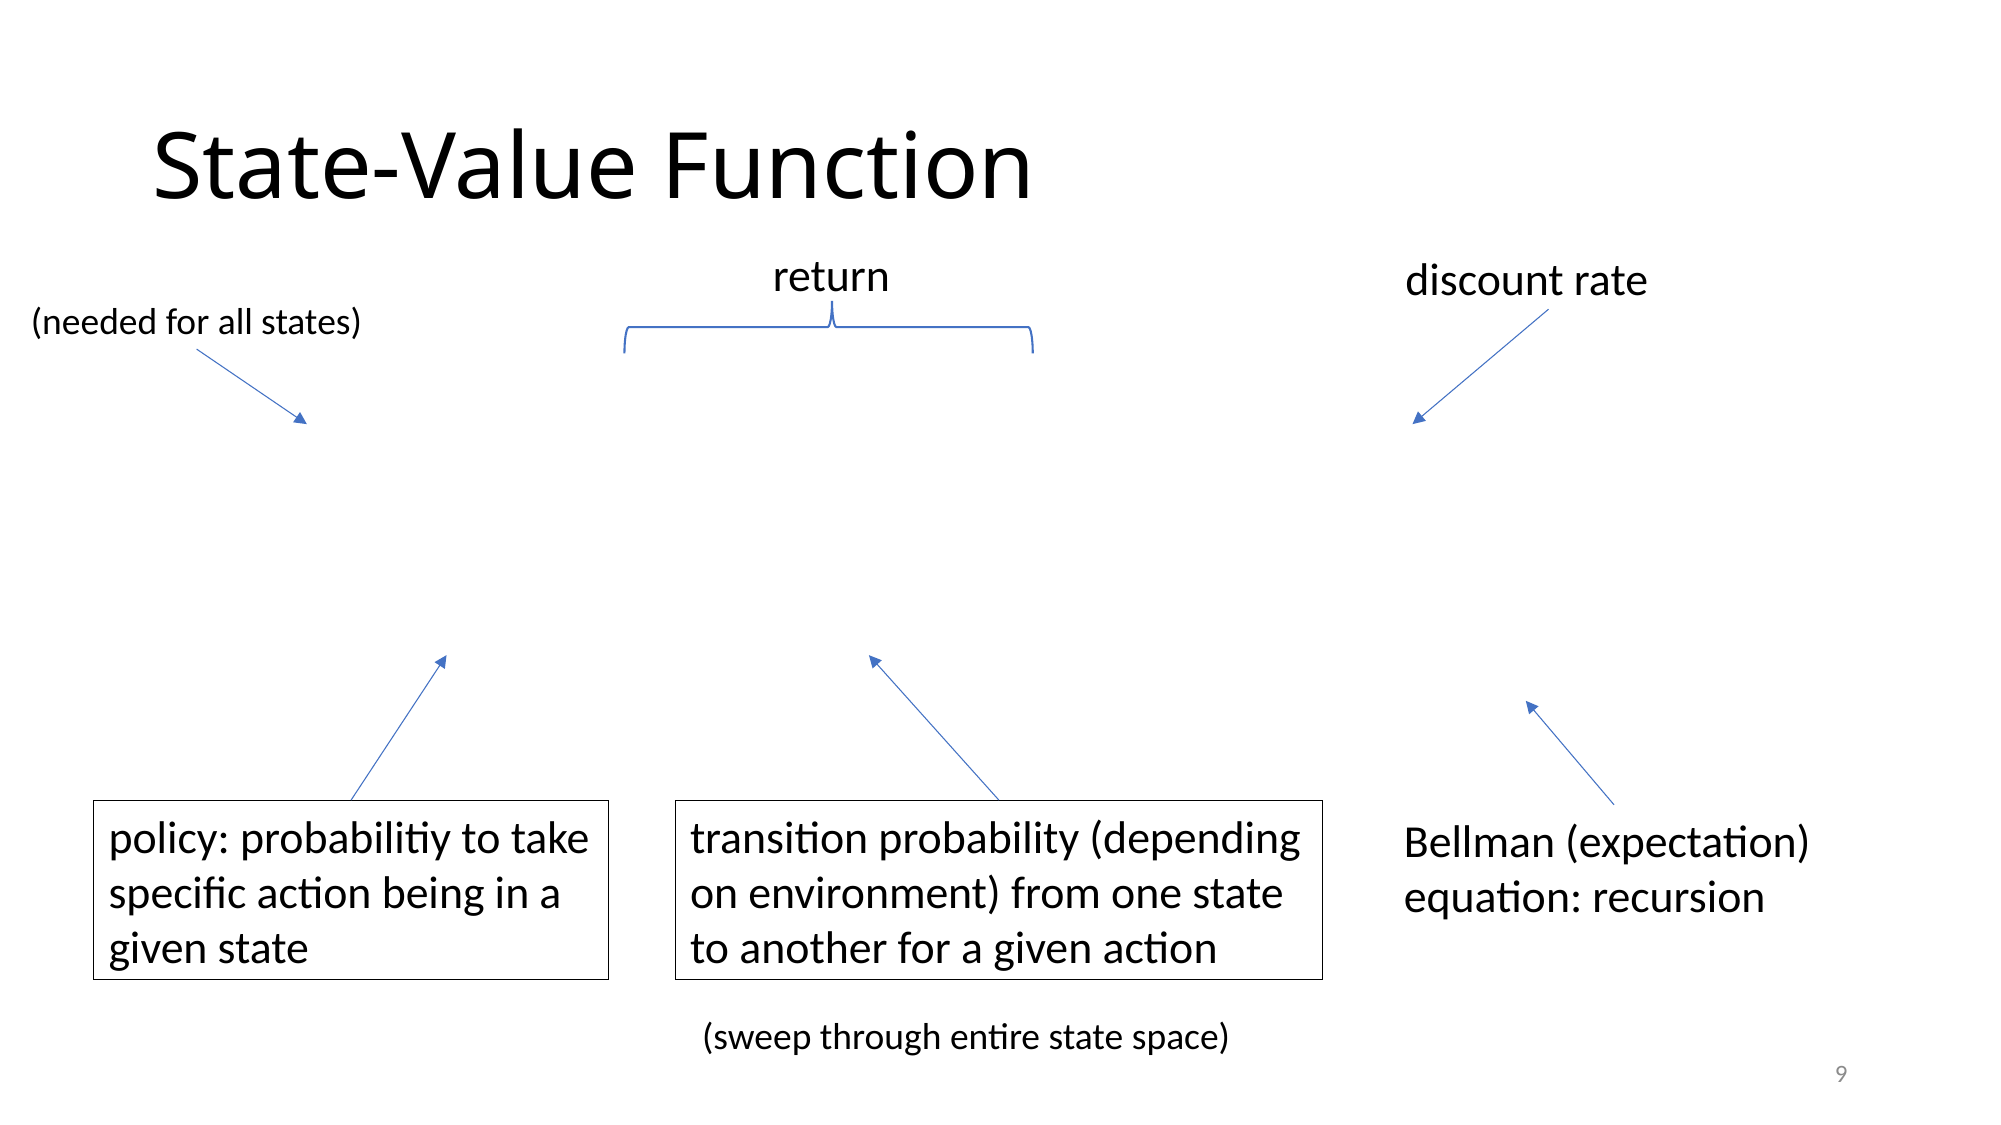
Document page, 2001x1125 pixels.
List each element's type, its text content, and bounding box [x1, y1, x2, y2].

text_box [196, 349, 307, 425]
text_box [351, 655, 447, 800]
text_box return [758, 238, 905, 309]
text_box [868, 655, 999, 800]
slide_number 9 [1412, 1042, 1863, 1103]
text_box (needed for all states) [16, 289, 378, 350]
text_box (sweep through entire state space) [687, 1004, 1246, 1065]
title State-Value Function [137, 59, 1863, 278]
text_box discount rate [1390, 242, 1664, 312]
text_box policy: probabilitiy to take specific action being in a given state [93, 800, 609, 980]
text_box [1525, 700, 1615, 805]
text_box [623, 300, 1034, 354]
text_box transition probability (depending on environment) from one state to another for a given action [675, 800, 1323, 980]
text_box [1412, 309, 1549, 425]
text_box Bellman (expectation) equation: recursion [1389, 804, 1840, 930]
